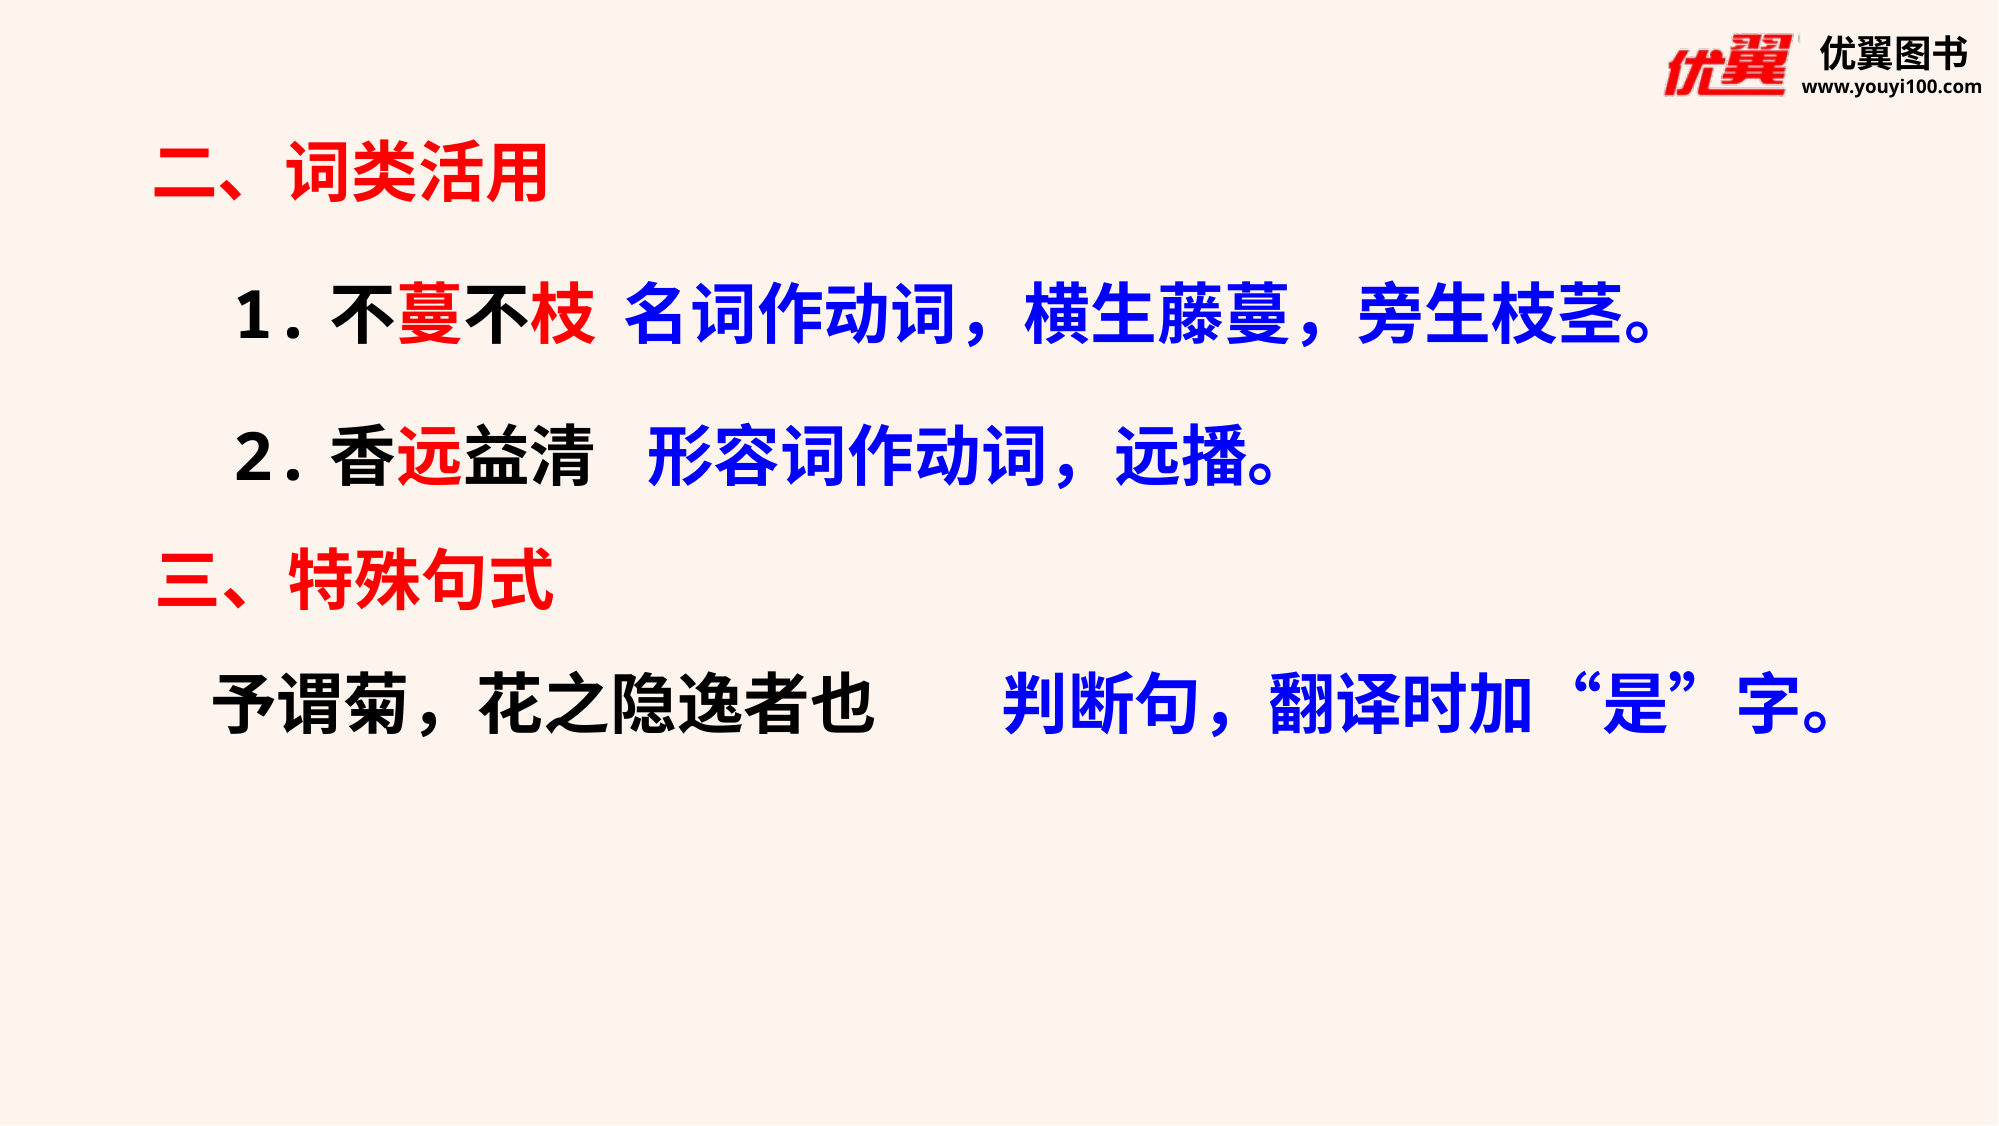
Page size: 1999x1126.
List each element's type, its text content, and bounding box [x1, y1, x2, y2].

picture [1662, 30, 1801, 98]
text_box 二、词类活用 [133, 121, 742, 220]
text_box 2.香远益清 [215, 404, 629, 503]
text_box 形容词作动词，远播。 [629, 404, 1634, 503]
text_box 判断句，翻译时加“是”字。 [983, 652, 1905, 751]
text_box 三、特殊句式 [136, 528, 587, 627]
text_box 予谓菊，花之隐逸者也 [192, 652, 983, 751]
text_box 1.不蔓不枝 [215, 262, 605, 361]
text_box 名词作动词，横生藤蔓，旁生枝茎。 [605, 262, 1933, 361]
